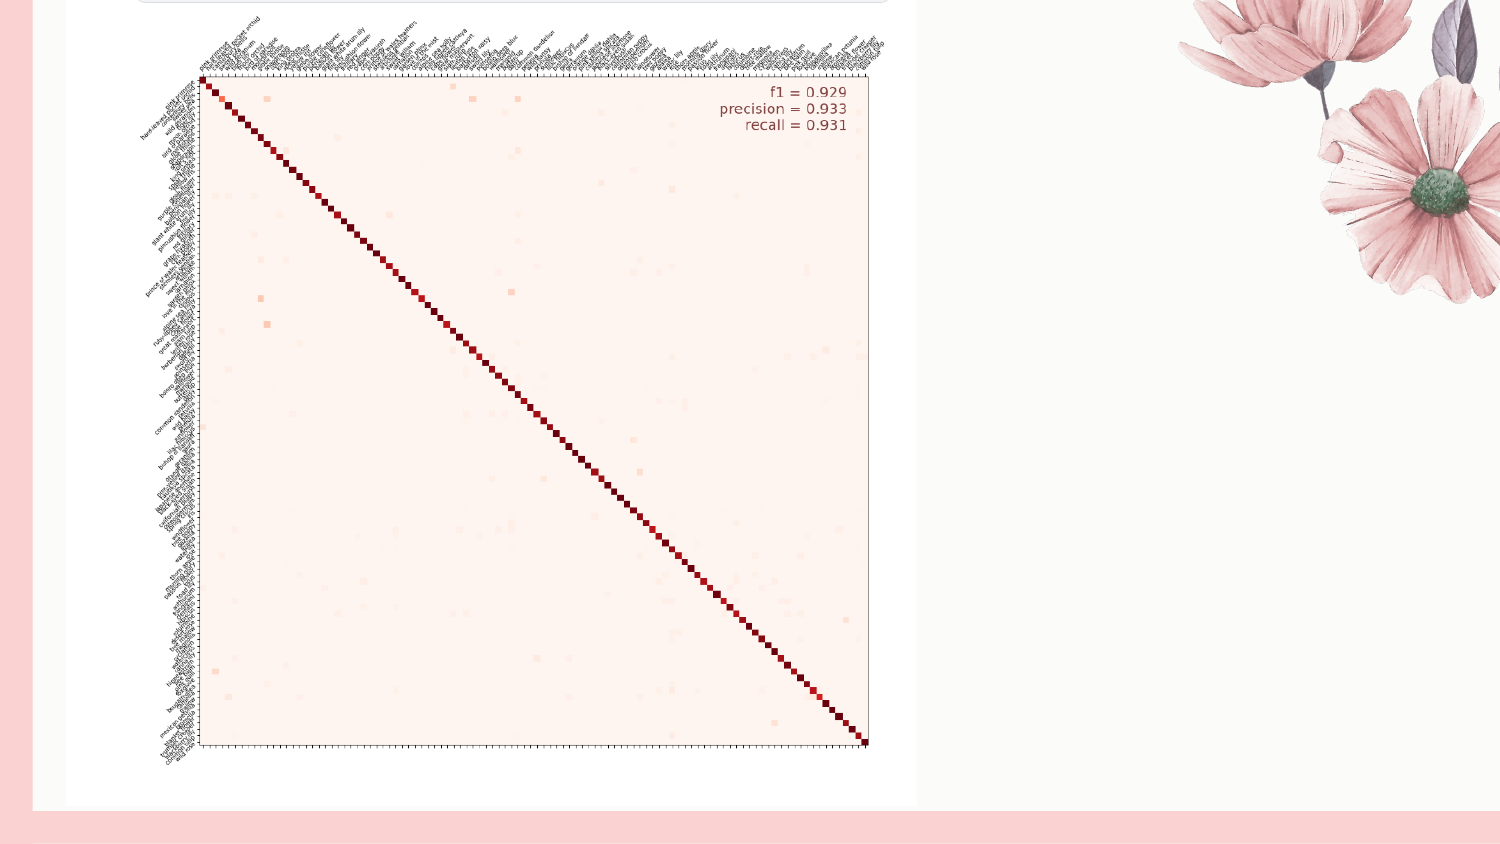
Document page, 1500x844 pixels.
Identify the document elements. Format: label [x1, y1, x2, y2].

picture [66, 0, 918, 807]
